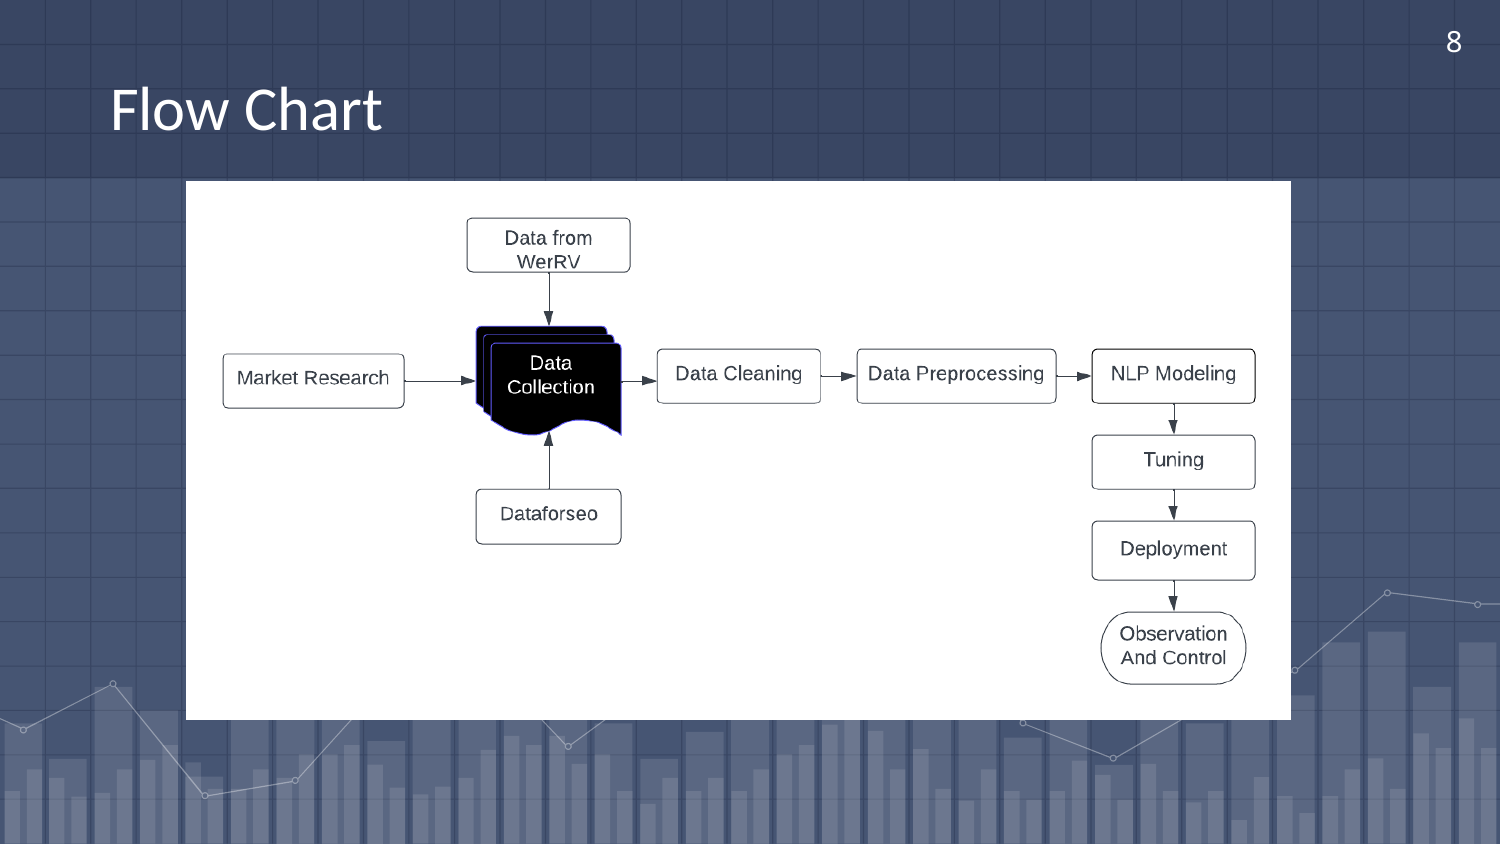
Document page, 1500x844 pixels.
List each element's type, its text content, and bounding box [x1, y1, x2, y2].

title Flow Chart [95, 17, 1356, 159]
slide_number 8 [1408, 0, 1500, 88]
picture [186, 181, 1291, 721]
